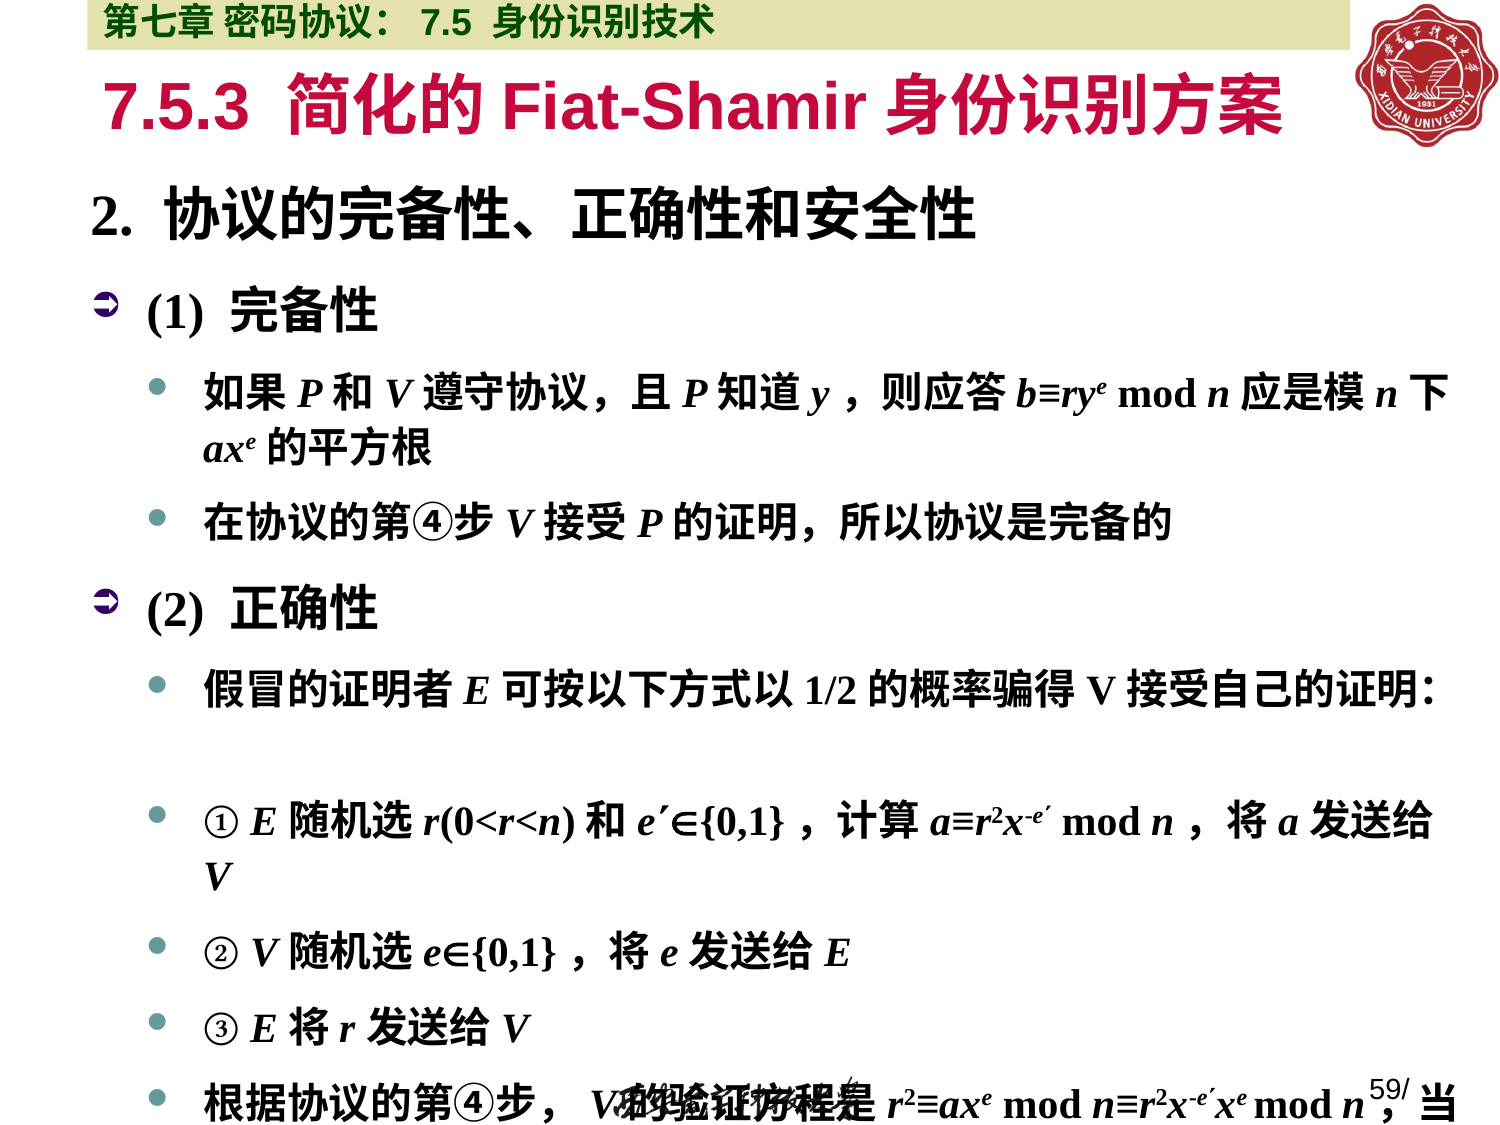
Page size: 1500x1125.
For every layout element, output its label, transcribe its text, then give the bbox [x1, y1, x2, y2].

text_box 第七章 密码协议：7.5 身份识别技术 [87, 0, 1350, 50]
list 2. 协议的完备性、正确性和安全性 (1) 完备性 如果P和V遵守协议，且P知道y，则应答b≡rye mod n应是模n下axe的平方根 在协议的第④步V接受P的证明，所以协议是完备的 (2) 正确性 假冒的证明者E可按以下方式以1/2的概率骗得V接受自己的证明： ① E随机选r(0<r<n)和e{0,1}，计算a≡r2x-e mod n，将a发送给V ② V随机选e{0,1}，将e发送给E ③ E将r发送给V 根据协议的第④步，V的验证方程是r2≡axe mod n≡r2x-exe mod n，当e=e 时，验证方程成立，V接受E的证明，即E欺骗成功 [74, 162, 1476, 1063]
slide_number 59/ [1212, 1063, 1426, 1113]
picture [612, 1076, 863, 1125]
title 7.5.3 简化的Fiat-Shamir身份识别方案 [87, 62, 1351, 151]
picture [1350, 0, 1500, 150]
